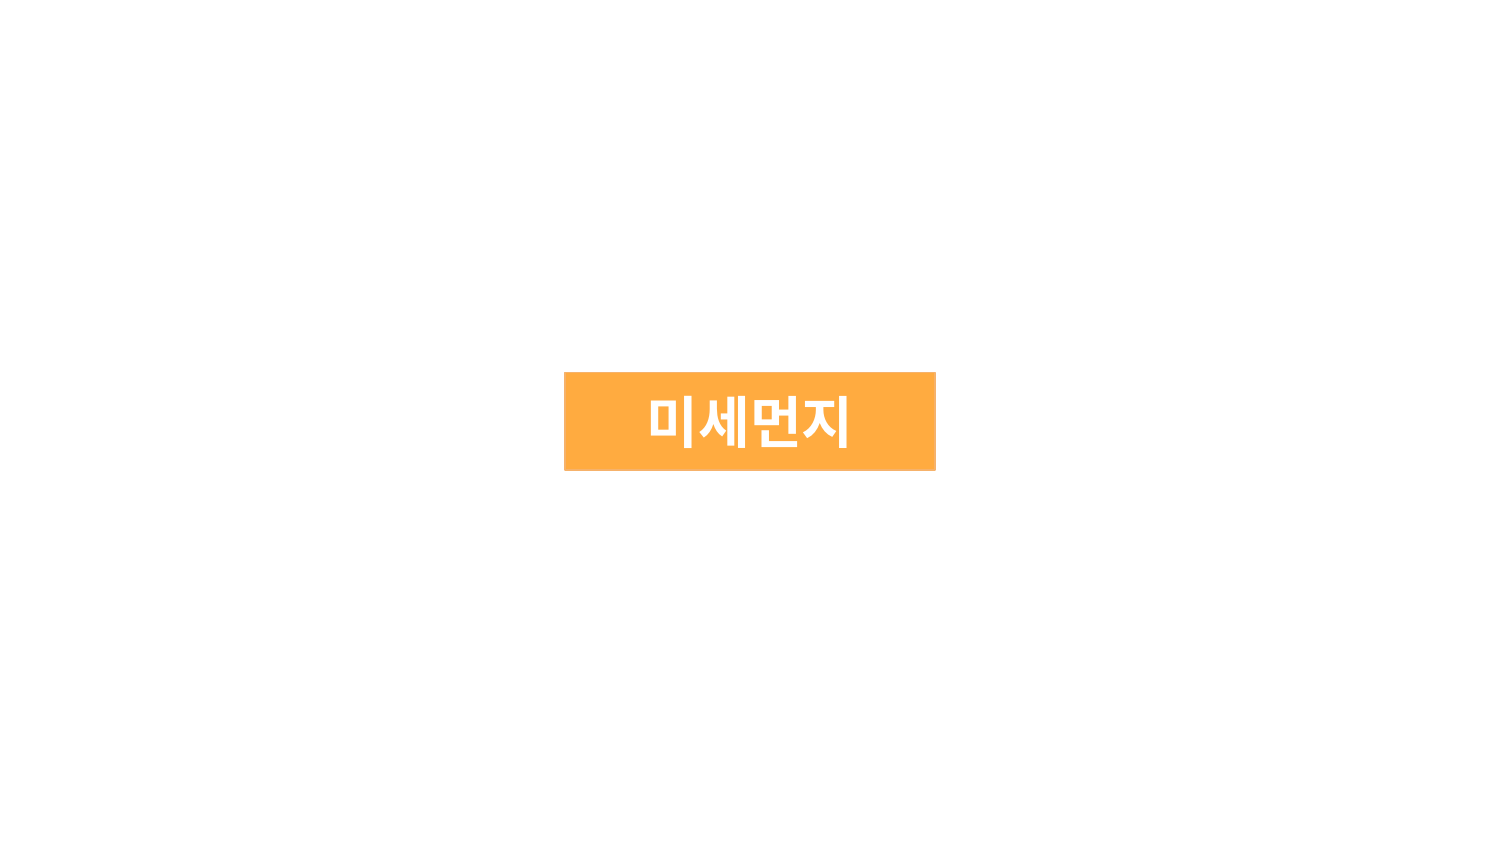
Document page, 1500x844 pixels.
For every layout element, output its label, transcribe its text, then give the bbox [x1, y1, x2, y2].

text_box 미세먼지 [565, 372, 935, 471]
